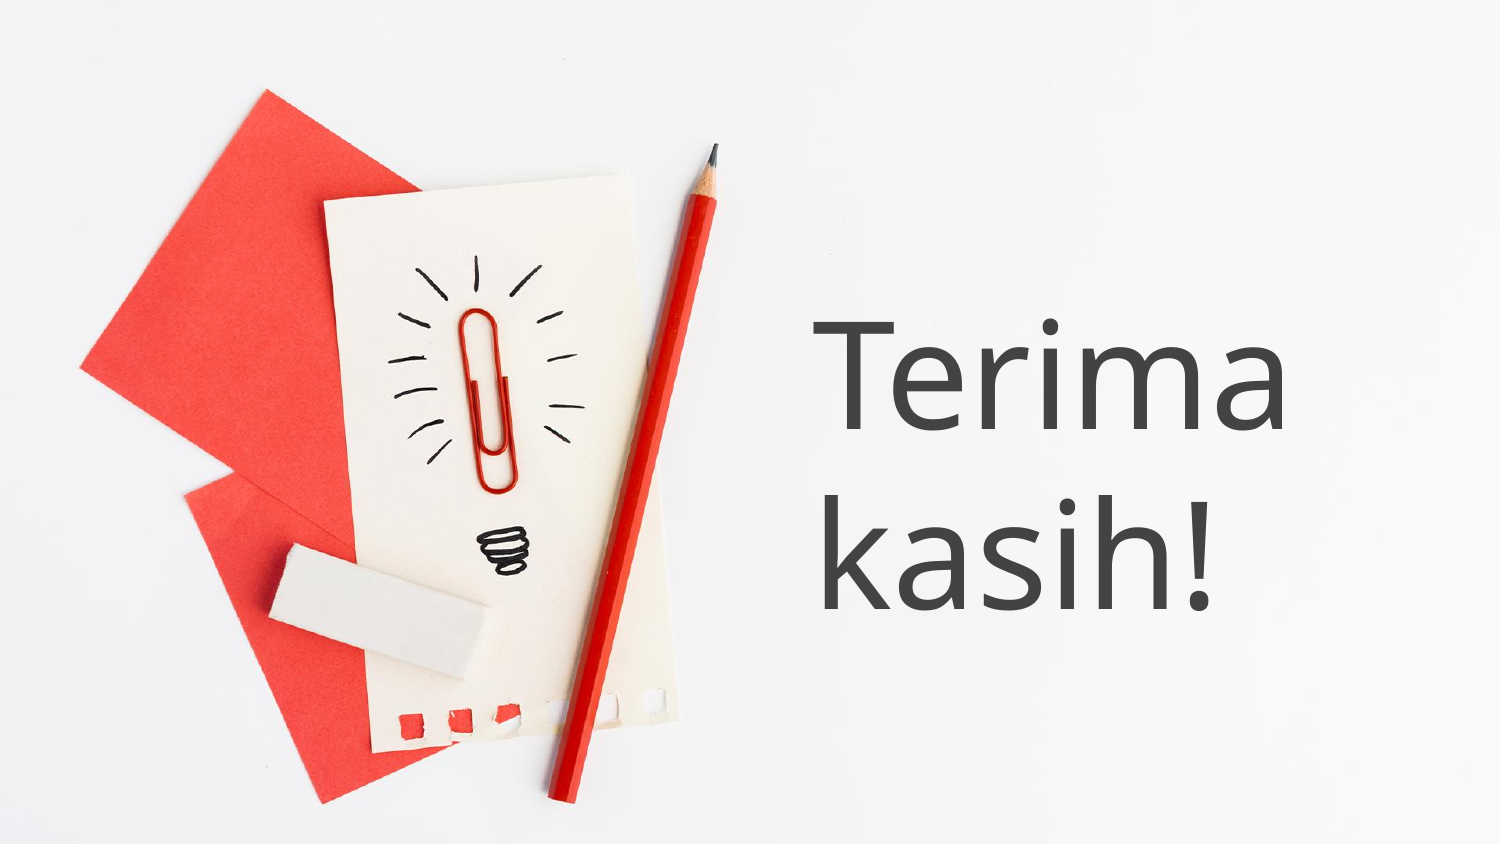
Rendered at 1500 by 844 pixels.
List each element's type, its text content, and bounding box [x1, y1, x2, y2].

text_box Terima kasih! [797, 309, 1500, 610]
picture [0, 0, 1500, 844]
